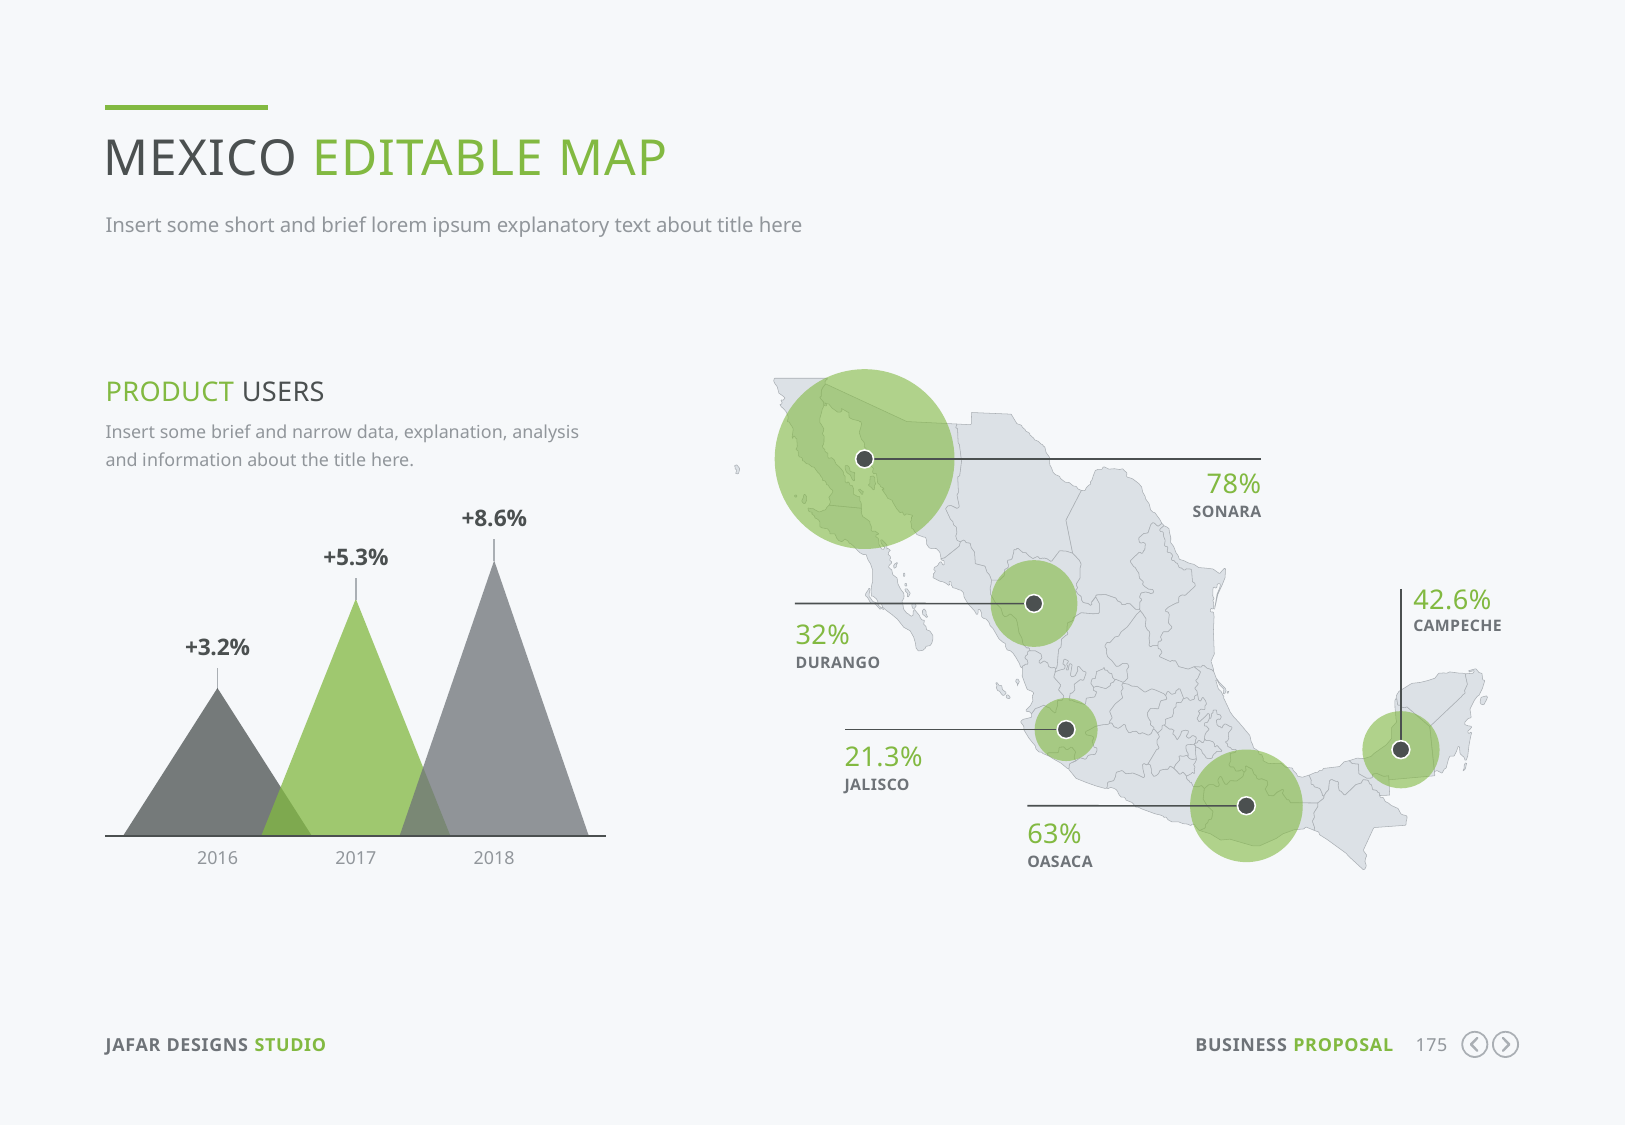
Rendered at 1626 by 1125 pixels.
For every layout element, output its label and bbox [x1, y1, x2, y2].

text_box [434, 504, 554, 532]
text_box [157, 633, 277, 661]
text_box [296, 846, 416, 868]
text_box [157, 846, 277, 868]
text_box [296, 542, 416, 570]
list [103, 125, 1518, 188]
text_box [122, 539, 590, 835]
text_box [734, 368, 1518, 871]
text_box [434, 846, 554, 868]
text_box [105, 374, 613, 472]
list [105, 209, 1519, 241]
